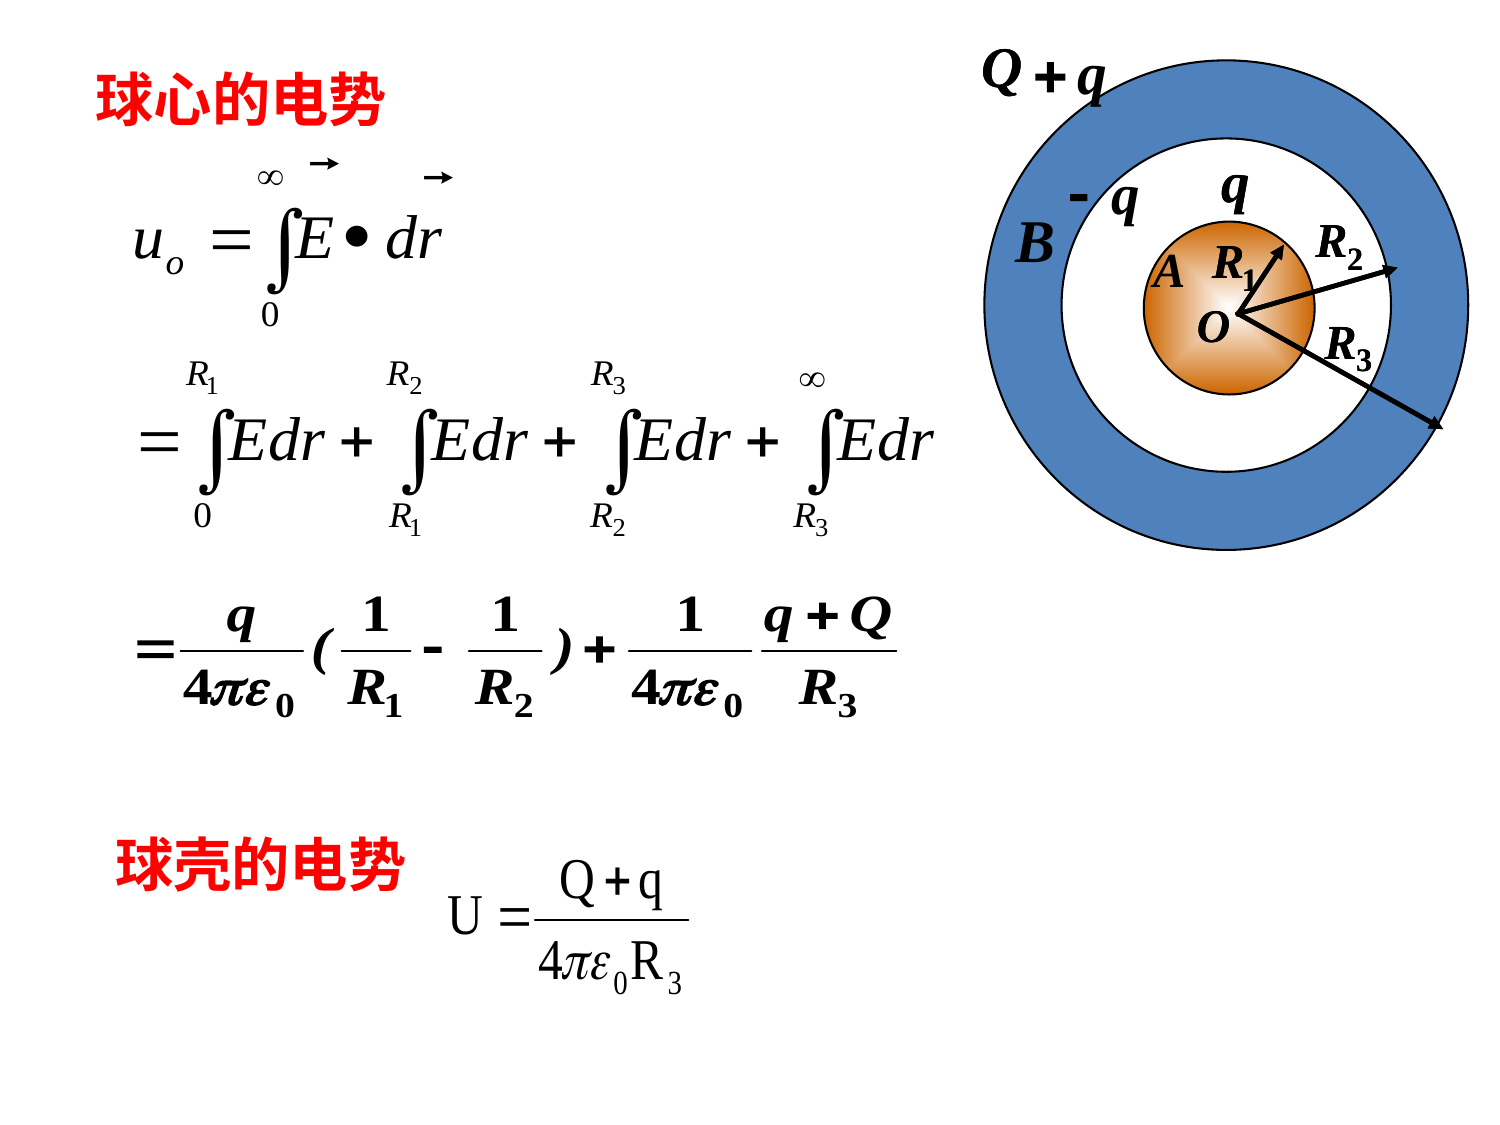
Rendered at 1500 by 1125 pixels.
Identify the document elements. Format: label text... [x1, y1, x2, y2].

text_box 球壳的电势 [100, 821, 443, 906]
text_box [124, 580, 908, 728]
text_box 球心的电势 [80, 55, 423, 141]
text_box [975, 37, 1469, 551]
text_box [124, 146, 946, 551]
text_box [439, 842, 700, 1007]
